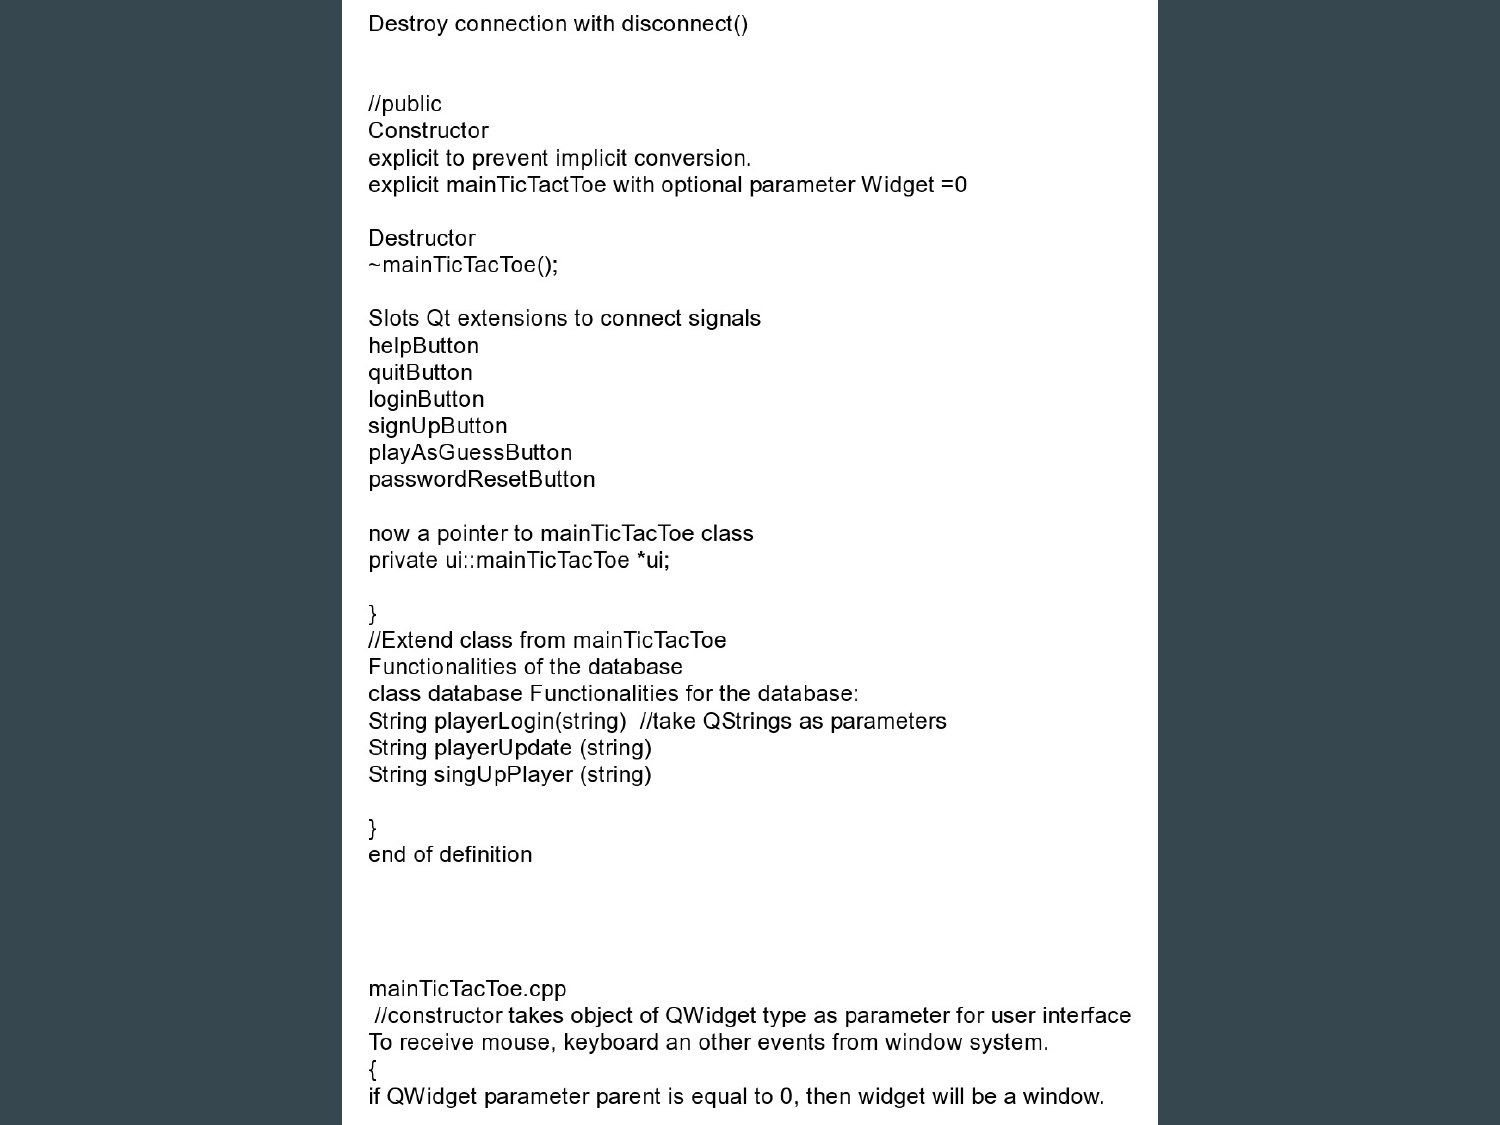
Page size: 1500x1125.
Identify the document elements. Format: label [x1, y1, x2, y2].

picture [342, 0, 1158, 1125]
